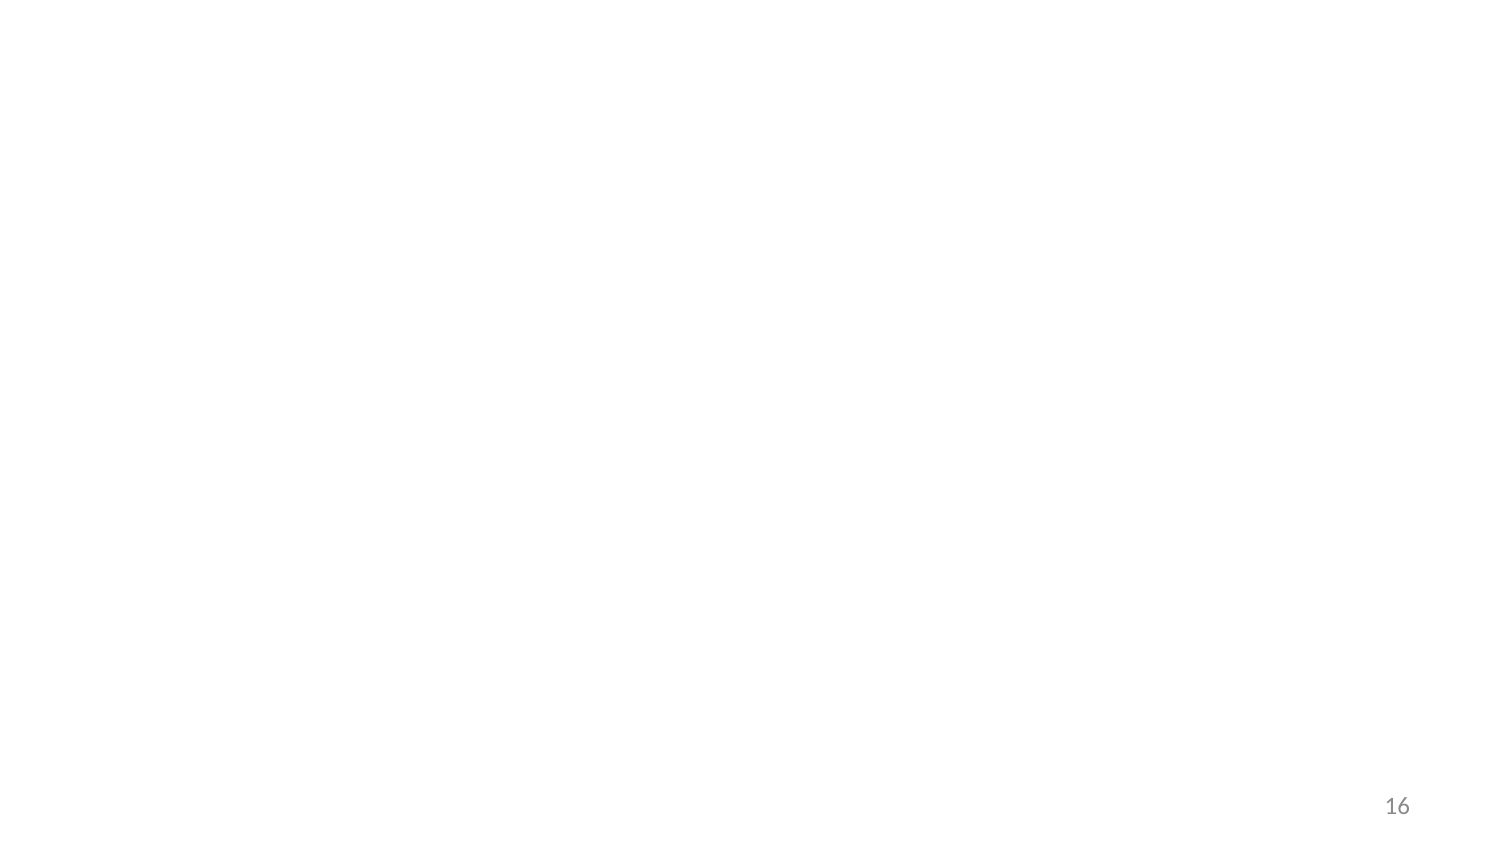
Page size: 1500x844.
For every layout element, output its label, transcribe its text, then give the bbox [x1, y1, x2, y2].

slide_number 15 [1074, 782, 1425, 827]
